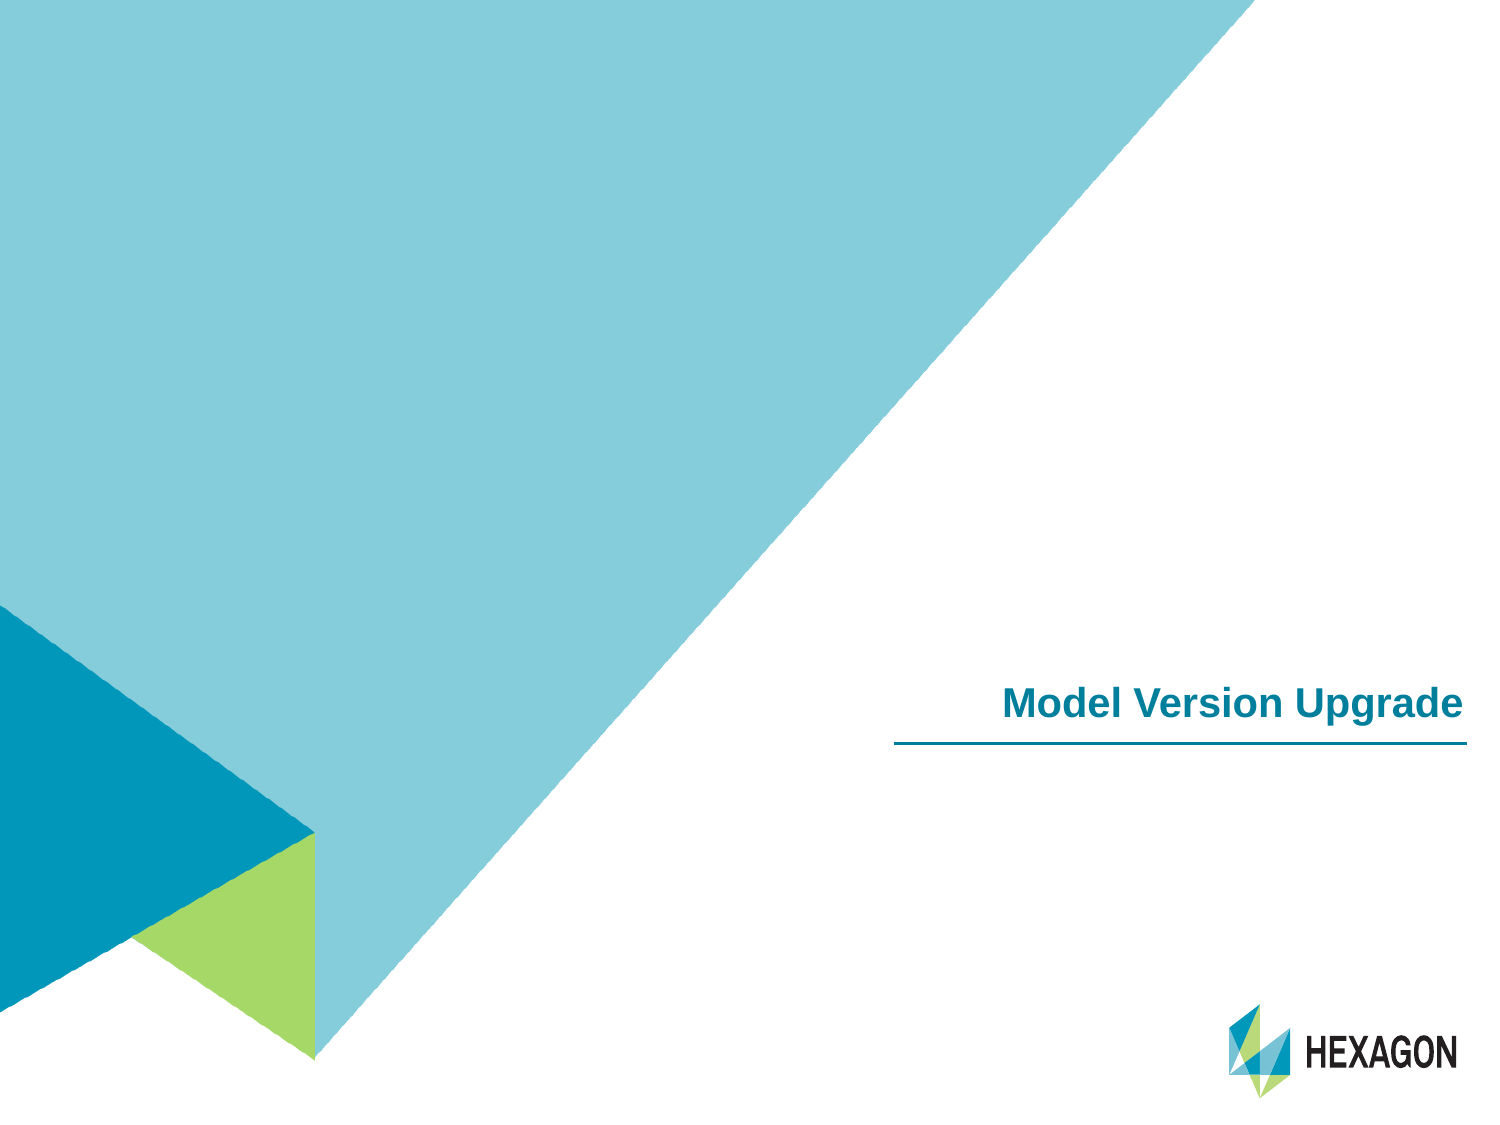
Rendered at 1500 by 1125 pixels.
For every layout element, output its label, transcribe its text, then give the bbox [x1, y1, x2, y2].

title Model Version Upgrade [879, 646, 1479, 733]
picture [0, 0, 1500, 1125]
